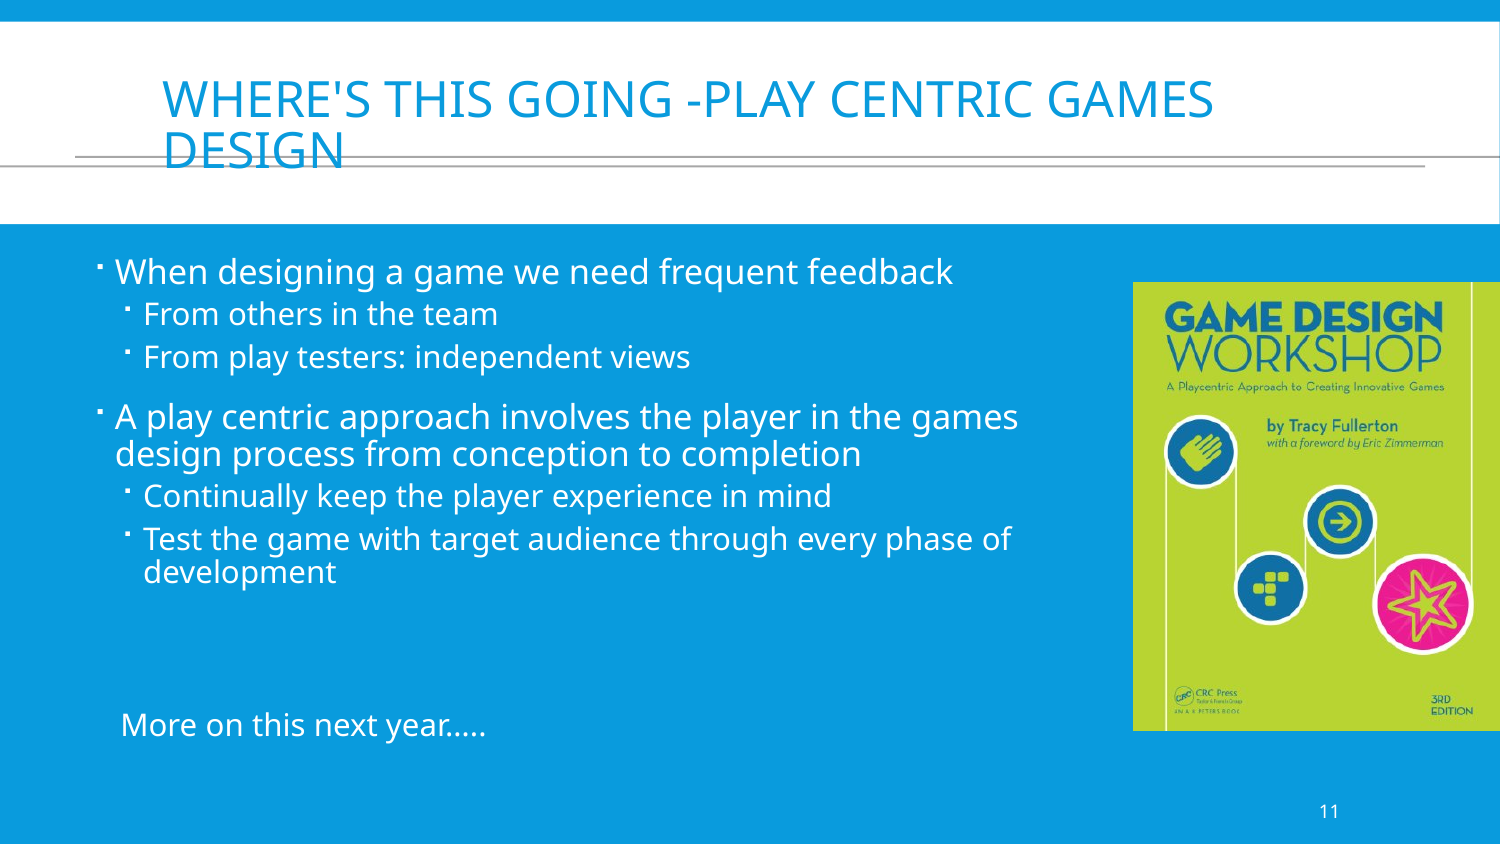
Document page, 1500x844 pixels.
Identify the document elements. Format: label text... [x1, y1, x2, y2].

slide_number 11 [1311, 790, 1428, 836]
list When designing a game we need frequent feedback From others in the team From play testers: independent views A play centric approach involves the player in the games design process from conception to completion Continually keep the player experience in mind Test the game with target audience through every phase of development [77, 247, 1134, 701]
title Where's this going -Play centric games design [147, 34, 1408, 221]
picture [1134, 283, 1500, 730]
text_box More on this next year….. [77, 701, 1134, 844]
